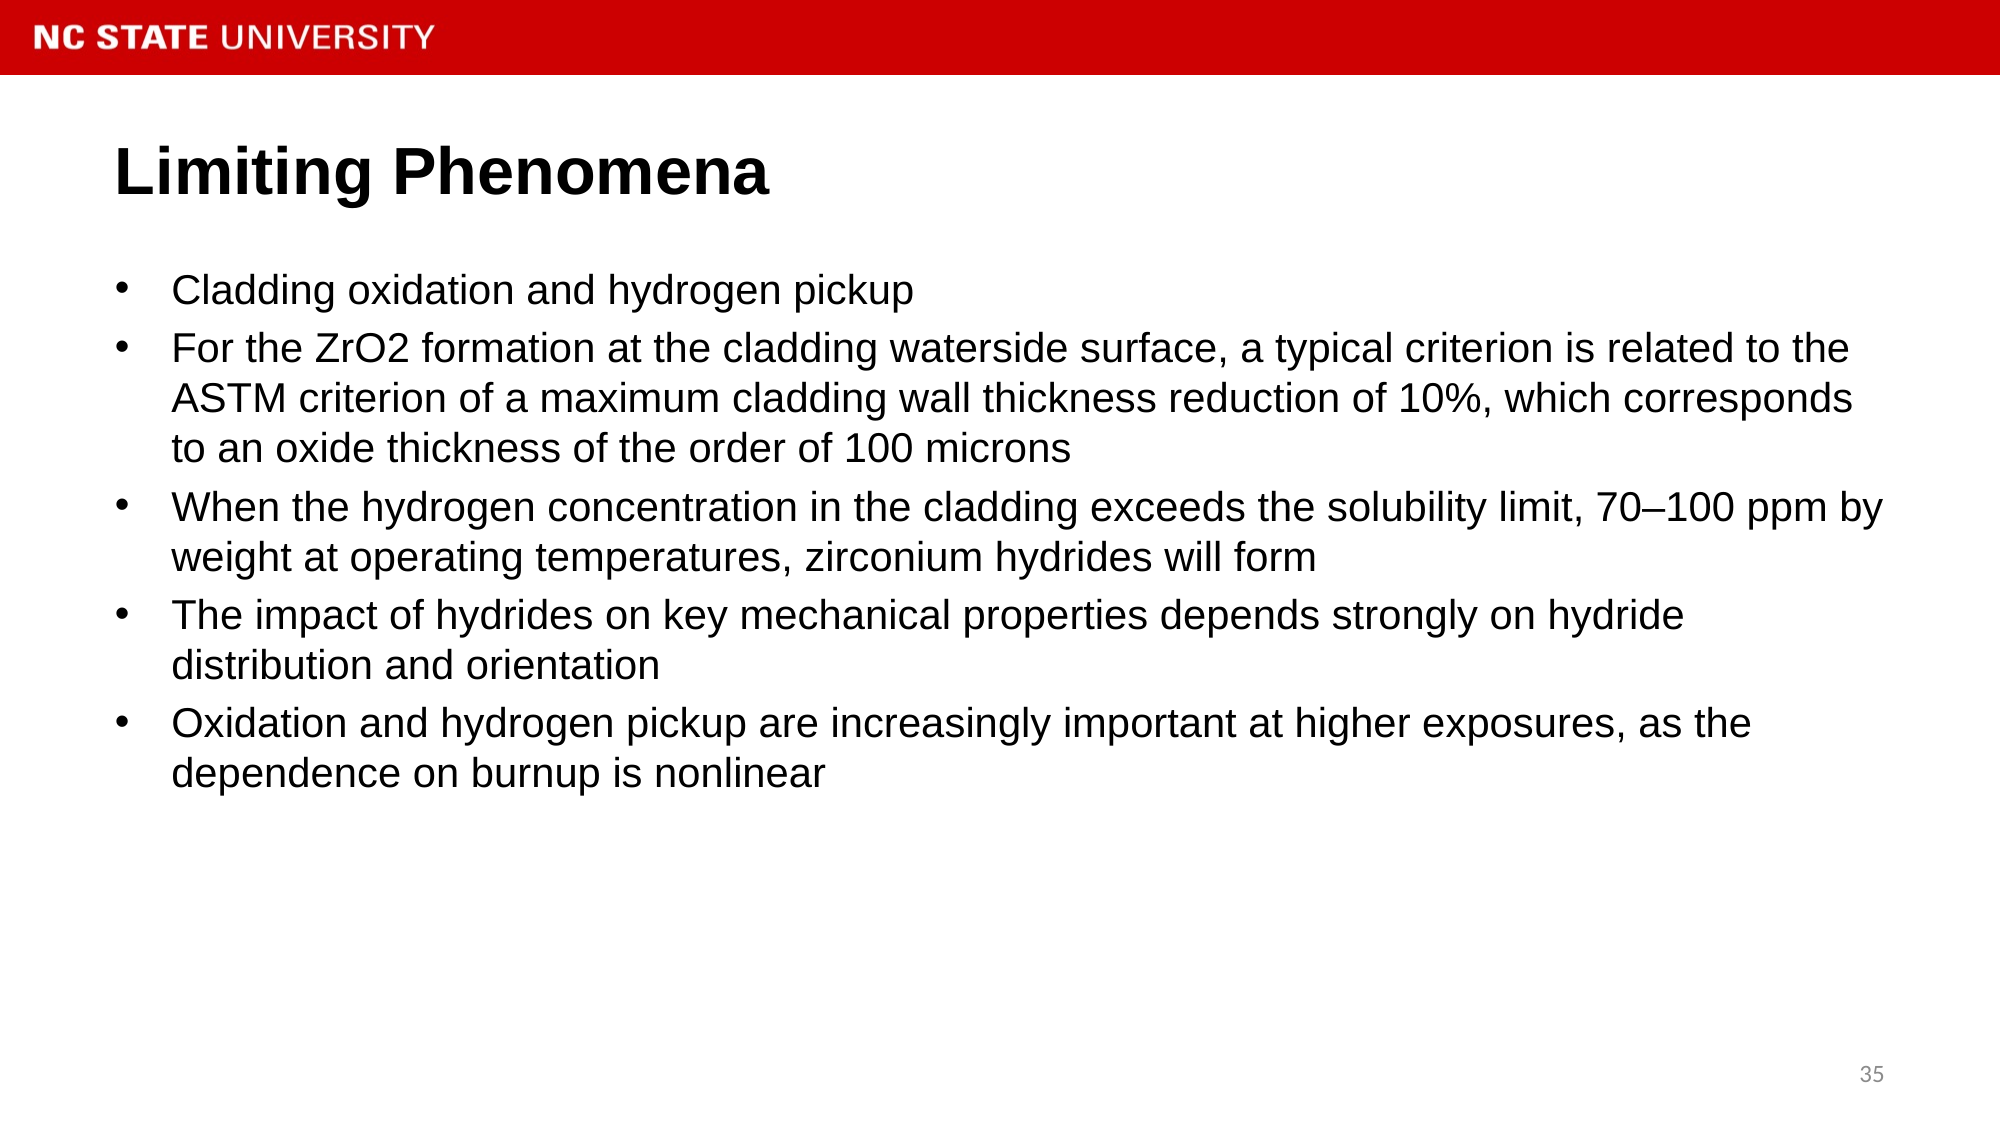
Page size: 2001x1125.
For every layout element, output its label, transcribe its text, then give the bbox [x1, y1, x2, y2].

list Cladding oxidation and hydrogen pickup For the ZrO2 formation at the cladding waterside surface, a typical criterion is related to the ASTM criterion of a maximum cladding wall thickness reduction of 10%, which corresponds to an oxide thickness of the order of 100 microns When the hydrogen concentration in the cladding exceeds the solubility limit, 70–100 ppm by weight at operating temperatures, zirconium hydrides will form The impact of hydrides on key mechanical properties depends strongly on hydride distribution and orientation Oxidation and hydrogen pickup are increasingly important at higher exposures, as the dependence on burnup is nonlinear [99, 255, 1900, 1005]
slide_number 35 [1433, 1042, 1900, 1103]
title Limiting Phenomena [99, 79, 1900, 255]
picture [0, 0, 2000, 75]
